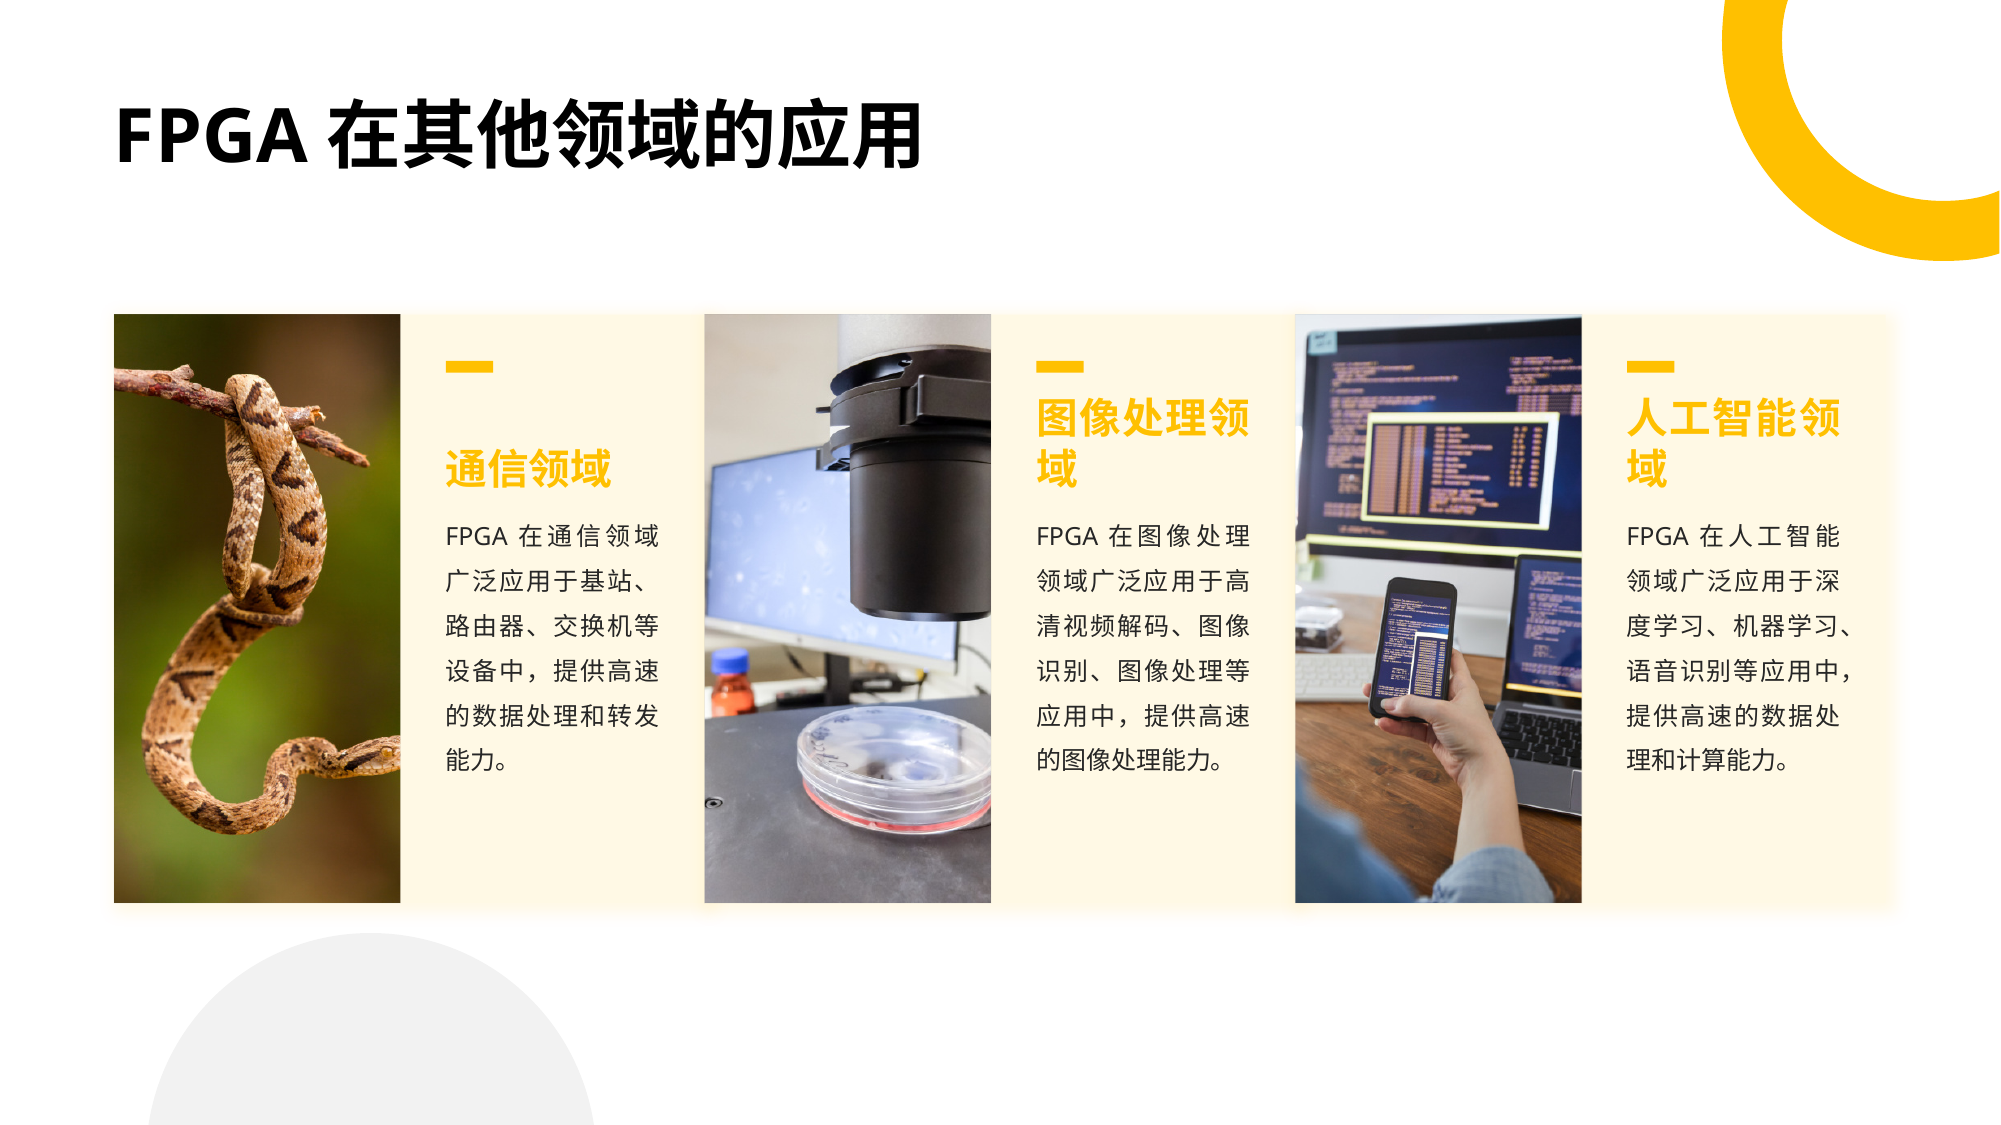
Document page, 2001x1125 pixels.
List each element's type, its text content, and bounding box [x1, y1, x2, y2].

text_box FPGA在图像处理领域广泛应用于高清视频解码、图像识别、图像处理等应用中，提供高速的图像处理能力。 [1035, 505, 1251, 872]
text_box [1035, 360, 1085, 374]
text_box [401, 314, 704, 904]
text_box 人工智能领域 [1626, 385, 1841, 493]
text_box [445, 360, 494, 374]
picture [114, 314, 401, 903]
picture [1295, 314, 1582, 903]
text_box 通信领域 [445, 385, 660, 493]
text_box FPGA在通信领域广泛应用于基站、路由器、交换机等设备中，提供高速的数据处理和转发能力。 [445, 505, 660, 872]
text_box FPGA在人工智能领域广泛应用于深度学习、机器学习、语音识别等应用中，提供高速的数据处理和计算能力。 [1626, 505, 1841, 872]
title FPGA在其他领域的应用 [113, 59, 1886, 178]
picture [704, 314, 991, 903]
text_box [992, 314, 1294, 904]
text_box 图像处理领域 [1035, 385, 1251, 493]
text_box [1583, 314, 1887, 904]
text_box [1626, 360, 1675, 374]
